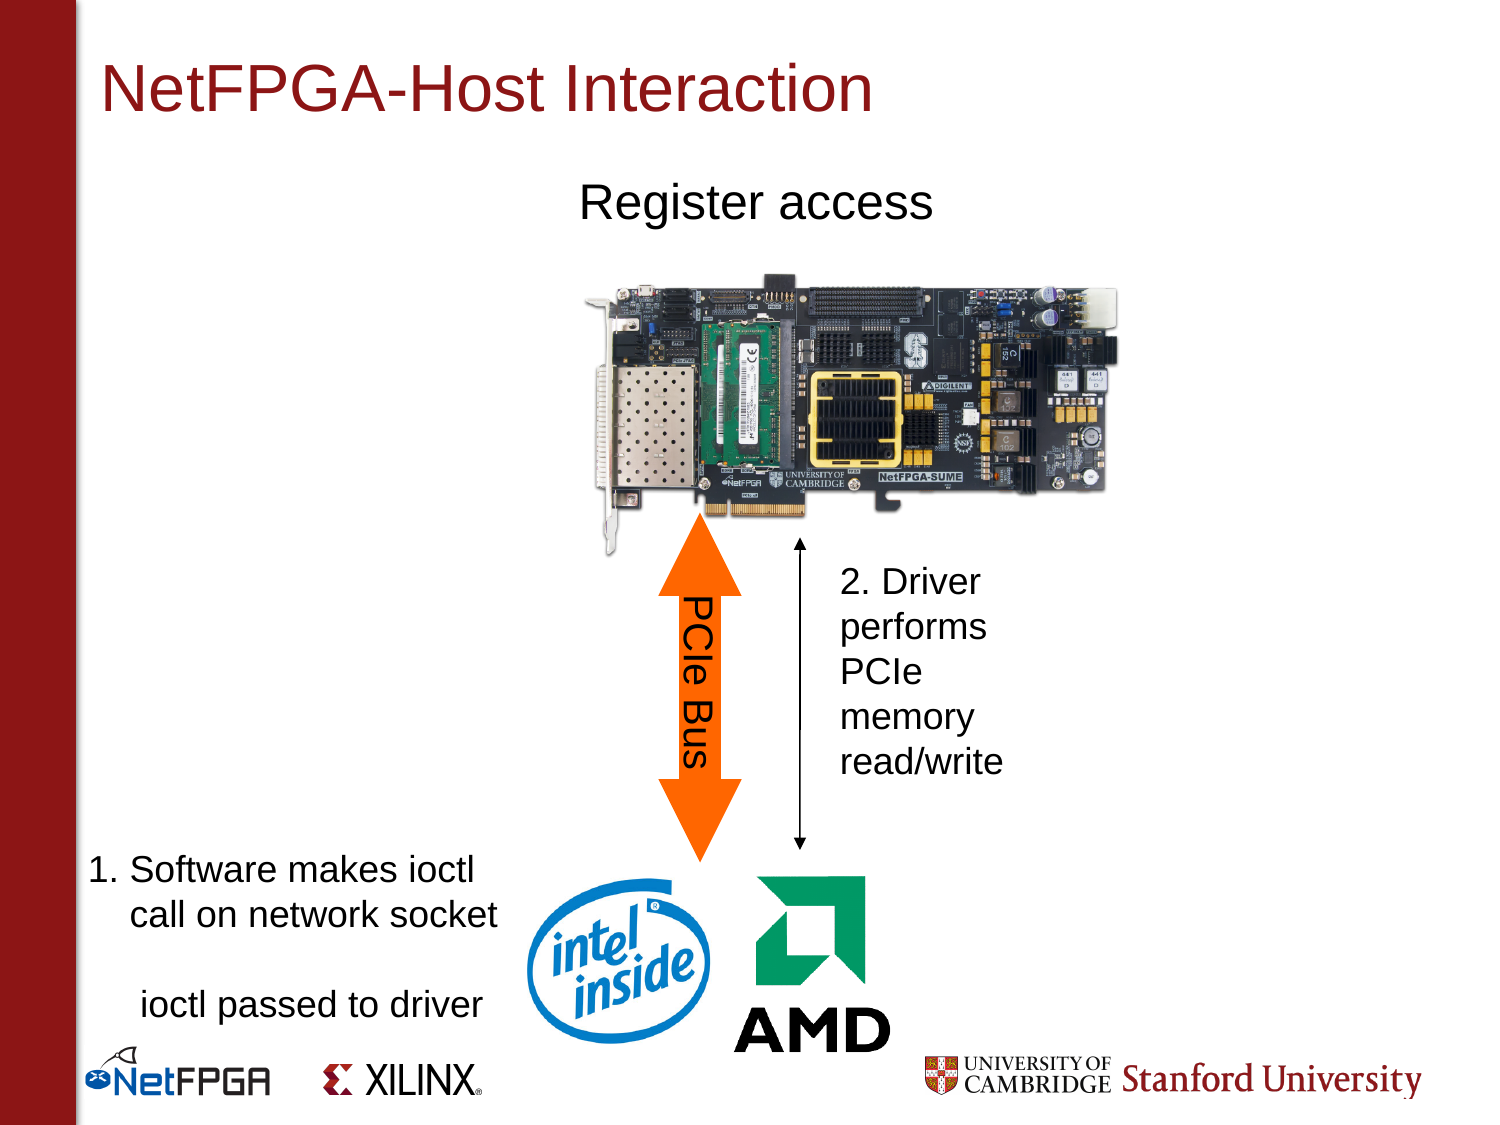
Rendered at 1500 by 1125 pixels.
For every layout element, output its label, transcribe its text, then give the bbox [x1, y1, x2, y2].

text_box Register access [563, 162, 950, 238]
picture [521, 874, 715, 1046]
text_box 1. Software makes ioctl call on network socket ioctl passed to driver [73, 837, 586, 1033]
text_box [695, 786, 702, 861]
picture [732, 875, 891, 1054]
title NetFPGA-Host Interaction [100, 25, 1366, 133]
picture [925, 1056, 1111, 1095]
text_box PCIe Bus [668, 579, 734, 786]
picture [574, 265, 1126, 567]
picture [84, 1045, 273, 1099]
picture [323, 1064, 482, 1095]
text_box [799, 574, 1076, 851]
